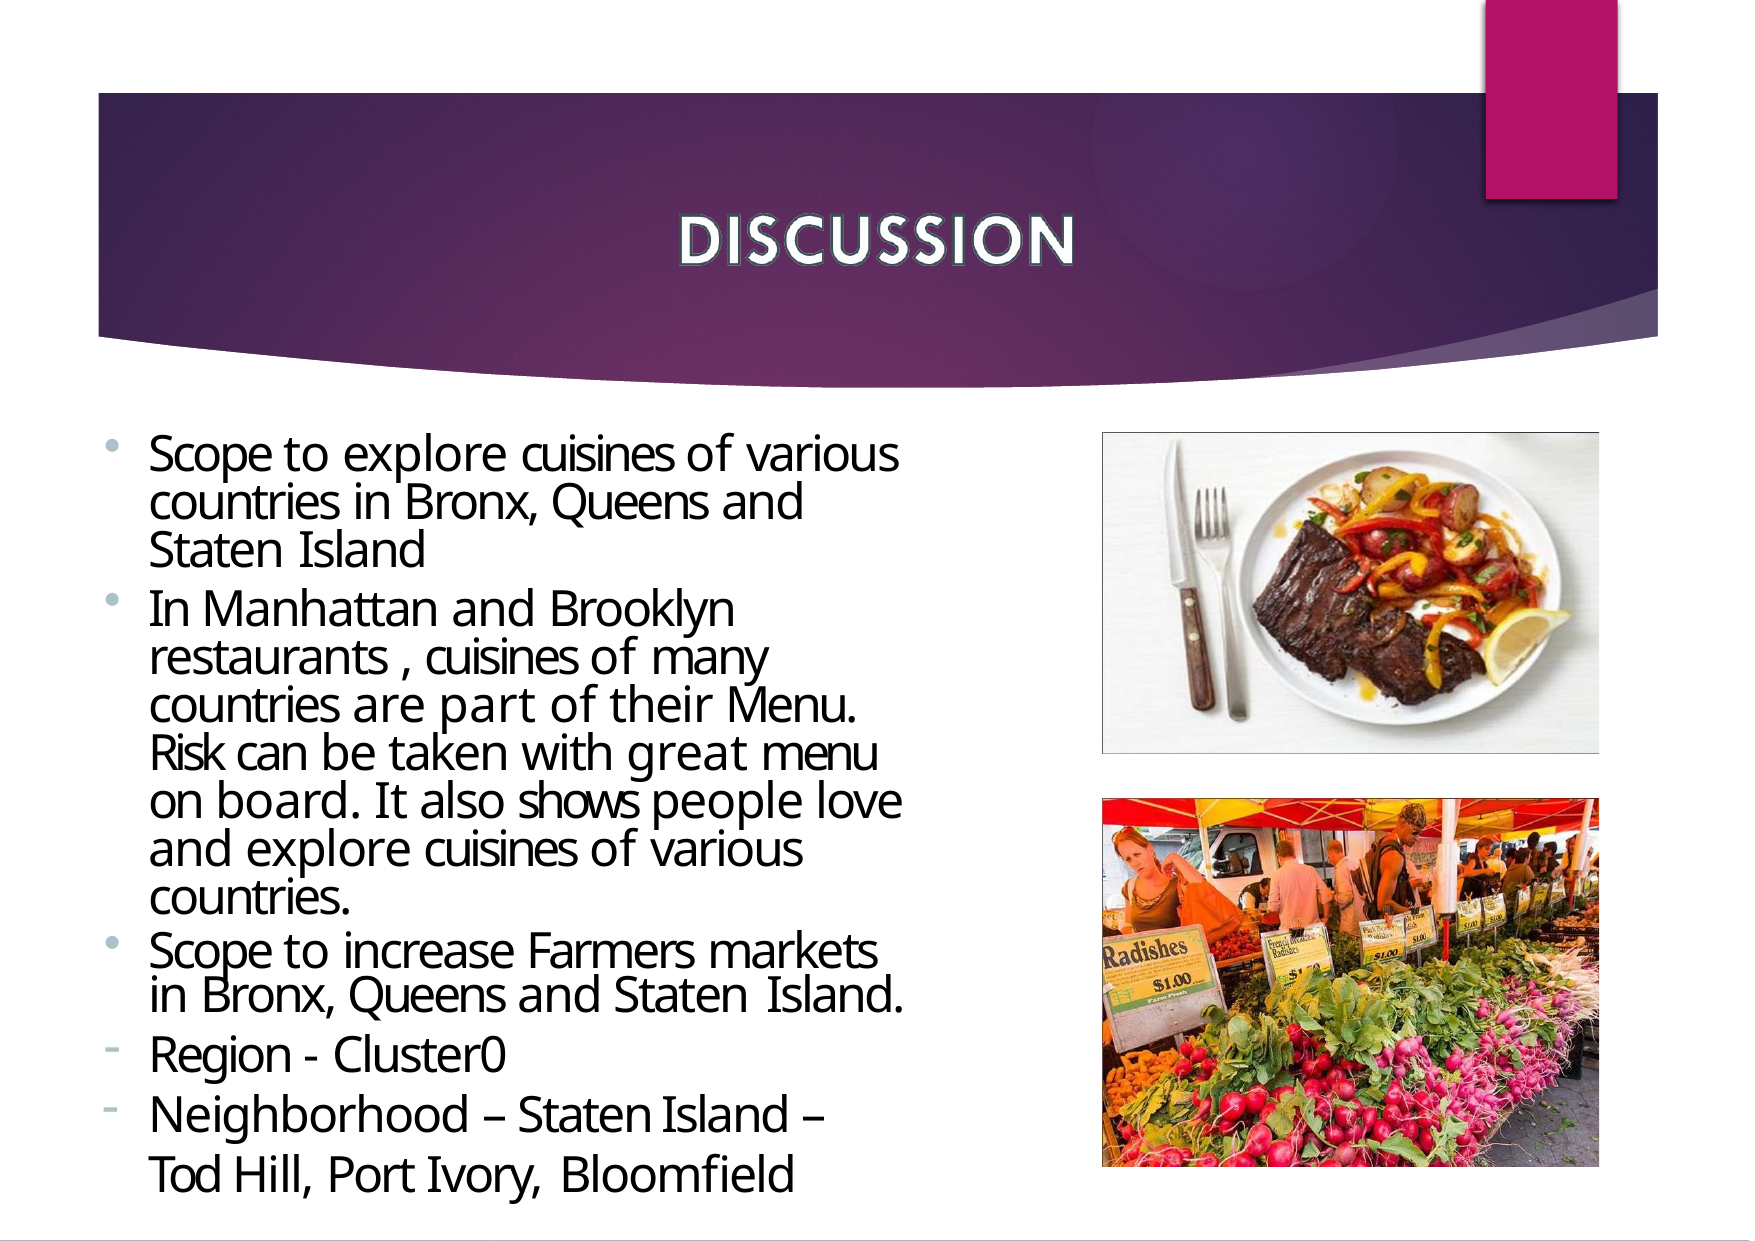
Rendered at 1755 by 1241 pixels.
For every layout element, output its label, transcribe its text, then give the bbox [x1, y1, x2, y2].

text_box [679, 213, 1074, 266]
text_box Scope to explore cuisines of various countries in Bronx, Queens and Staten Island In Manhattan and Brooklyn restaurants , cuisines of many countries are part of their Menu. Risk can be taken with great menu on board. It also shows people love and explore cuisines of various countries. Scope to increase Farmers markets in Bronx, Queens and Staten Island. Region - Cluster0 Neighborhood – Staten Island – Tod Hill, Port Ivory, Bloomfield [102, 420, 927, 1203]
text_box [1101, 432, 1600, 1167]
